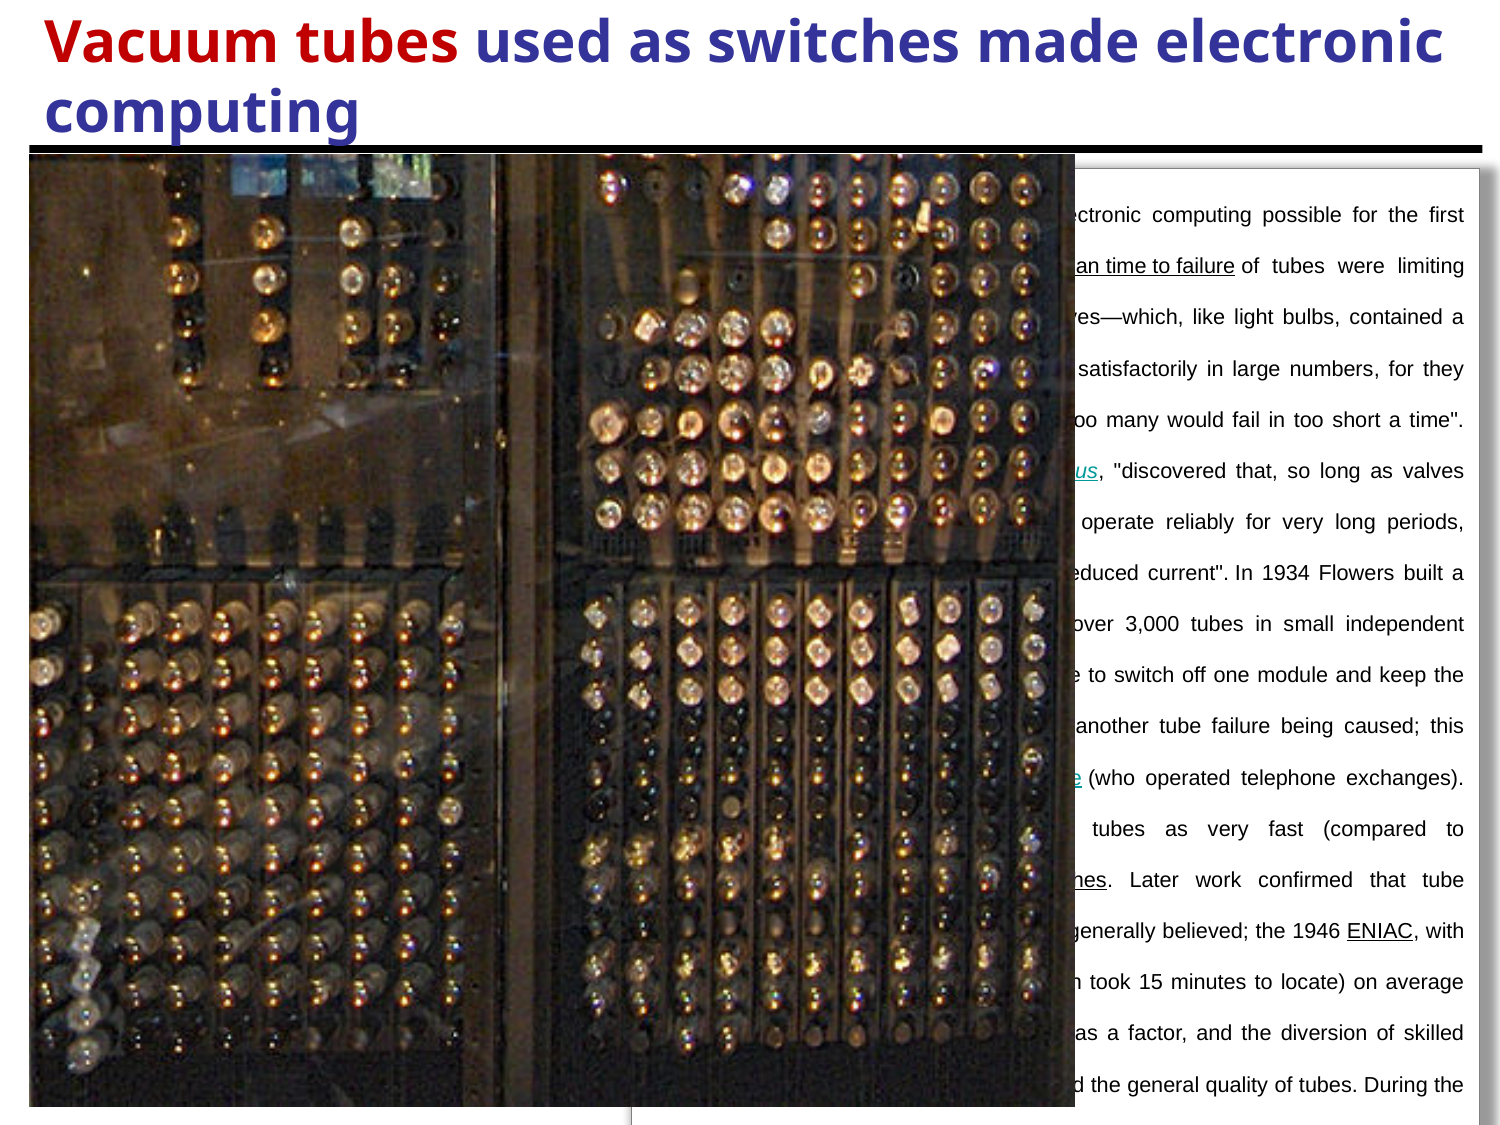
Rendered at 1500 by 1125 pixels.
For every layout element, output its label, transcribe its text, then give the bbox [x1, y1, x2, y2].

picture [29, 153, 1075, 1107]
text_box Vacuum tubes used as switches made electronic computing possible for the first time, but the cost and relatively short mean time to failure of tubes were limiting factors."The common wisdom was that valves—which, like light bulbs, contained a hot glowing filament—could never be used satisfactorily in large numbers, for they were unreliable, and in a large installation too many would fail in too short a time".Tommy Flowers, who later designed Colossus, "discovered that, so long as valves were switched on and left on, they could operate reliably for very long periods, especially if their 'heaters' were run on a reduced current". In 1934 Flowers built a successful experimental installation using over 3,000 tubes in small independent modules; when a tube failed, it was possible to switch off one module and keep the others going, thereby reducing the risk of another tube failure being caused; this installation was accepted by the Post Office (who operated telephone exchanges). Flowers was also a pioneer of using tubes as very fast (compared to electromechanical devices) electronic switches. Later work confirmed that tube unreliability was not as serious an issue as generally believed; the 1946 ENIAC, with over 17,000 tubes, had a tube failure (which took 15 minutes to locate) on average every two days. The quality of the tubes was a factor, and the diversion of skilled people during the Second World War lowered the general quality of tubes. During the war Colossus was instrumental in breaking German codes. After the war, development continued with tube-based computers including, military computers ENIAC and Whirlwind, the Ferranti Mark 1 (one of the first commercially available electronic computers), and UNIVAC I, also available commercially. Advances using subminiature tubes included the Jaincomp series of machines produced by the Jacobs Instrument Company of Bethesda, Maryland. Models such as its Jaincomp-B employed just 300 such tubes in a desktop-sized unit that offered performance to rival many of the then room-sized machines. [631, 168, 1480, 1125]
title Vacuum tubes used as switches made electronic computing [29, 11, 1480, 138]
